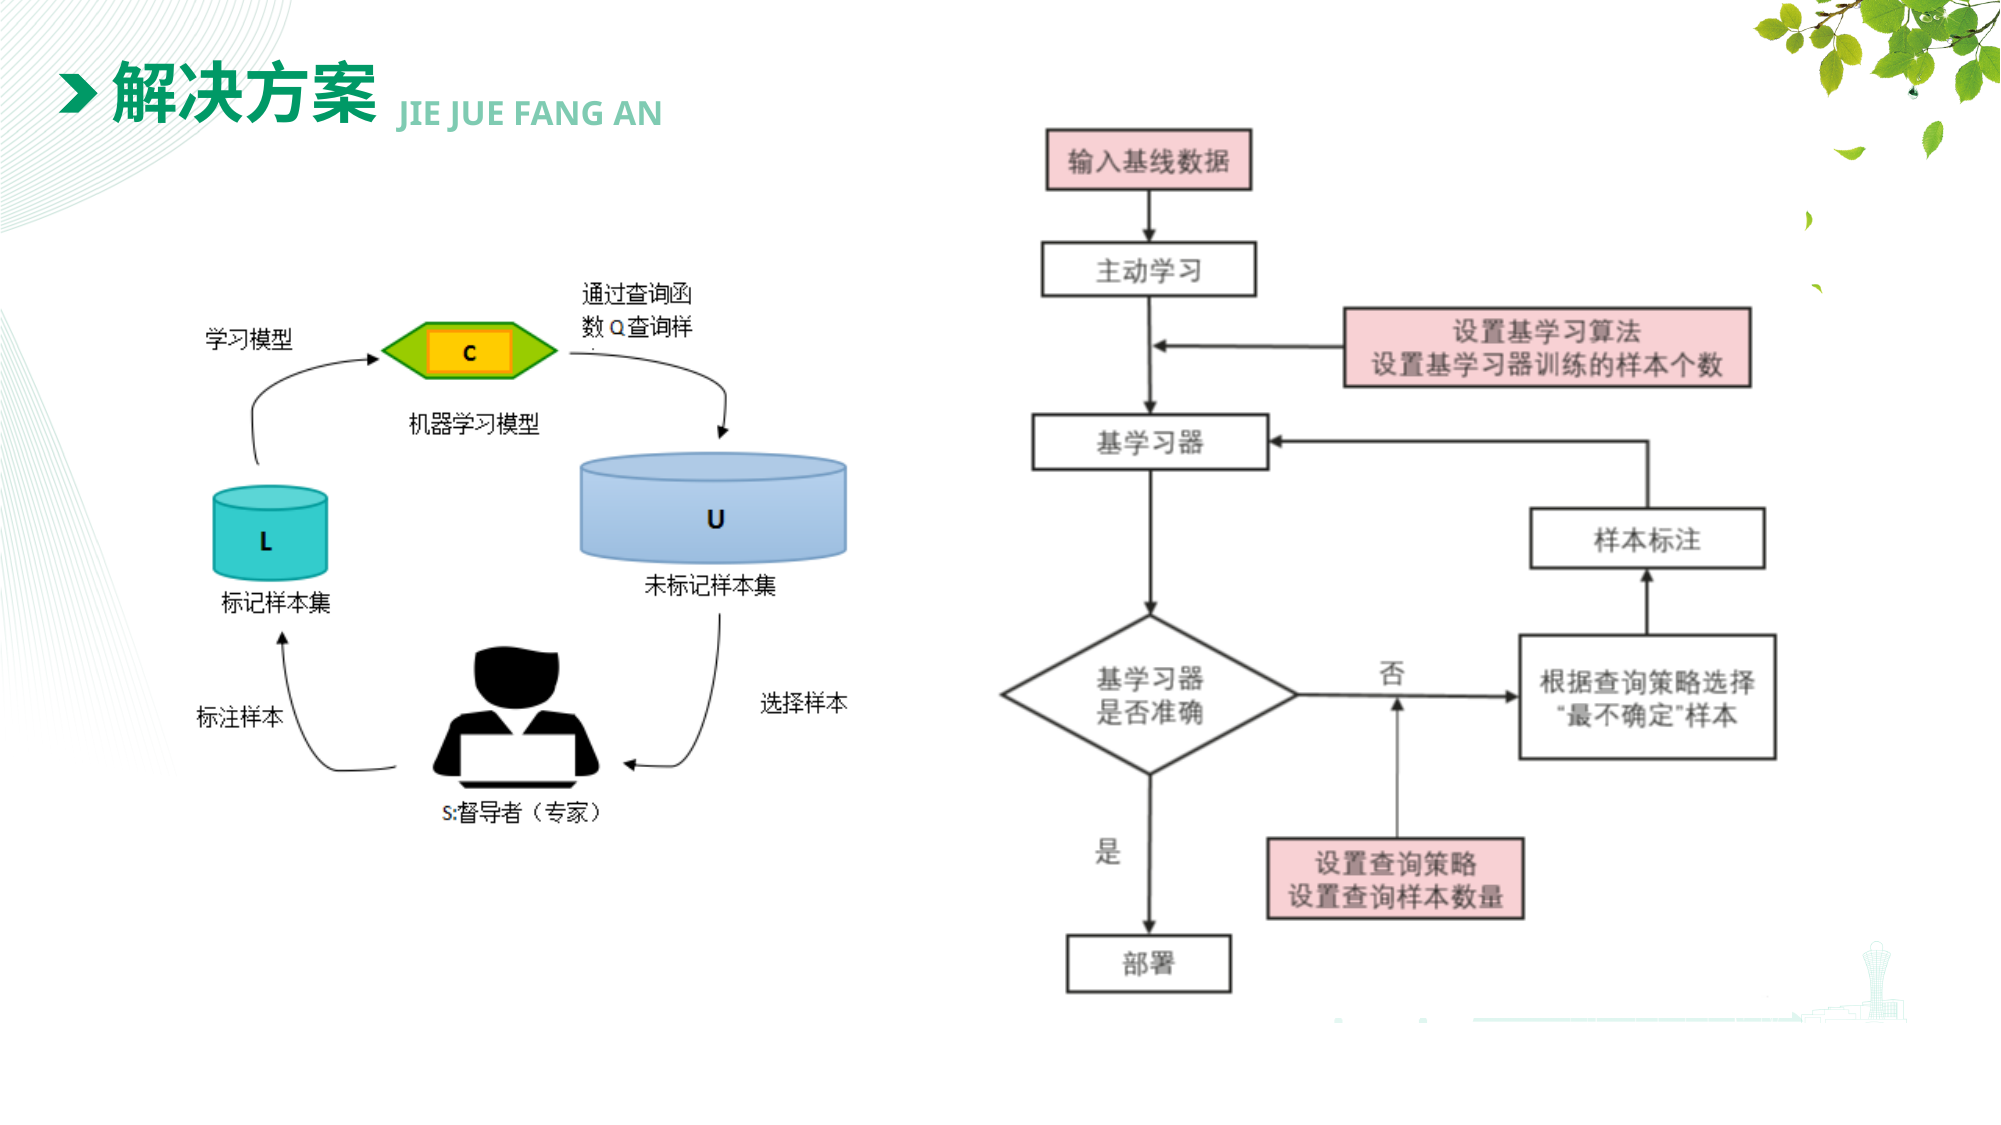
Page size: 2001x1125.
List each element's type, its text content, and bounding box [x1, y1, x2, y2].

picture [992, 0, 2000, 1023]
text_box JIE JUE FANG AN [383, 84, 728, 139]
text_box [56, 72, 100, 114]
picture [0, 0, 866, 861]
text_box 解决方案 [96, 43, 398, 139]
